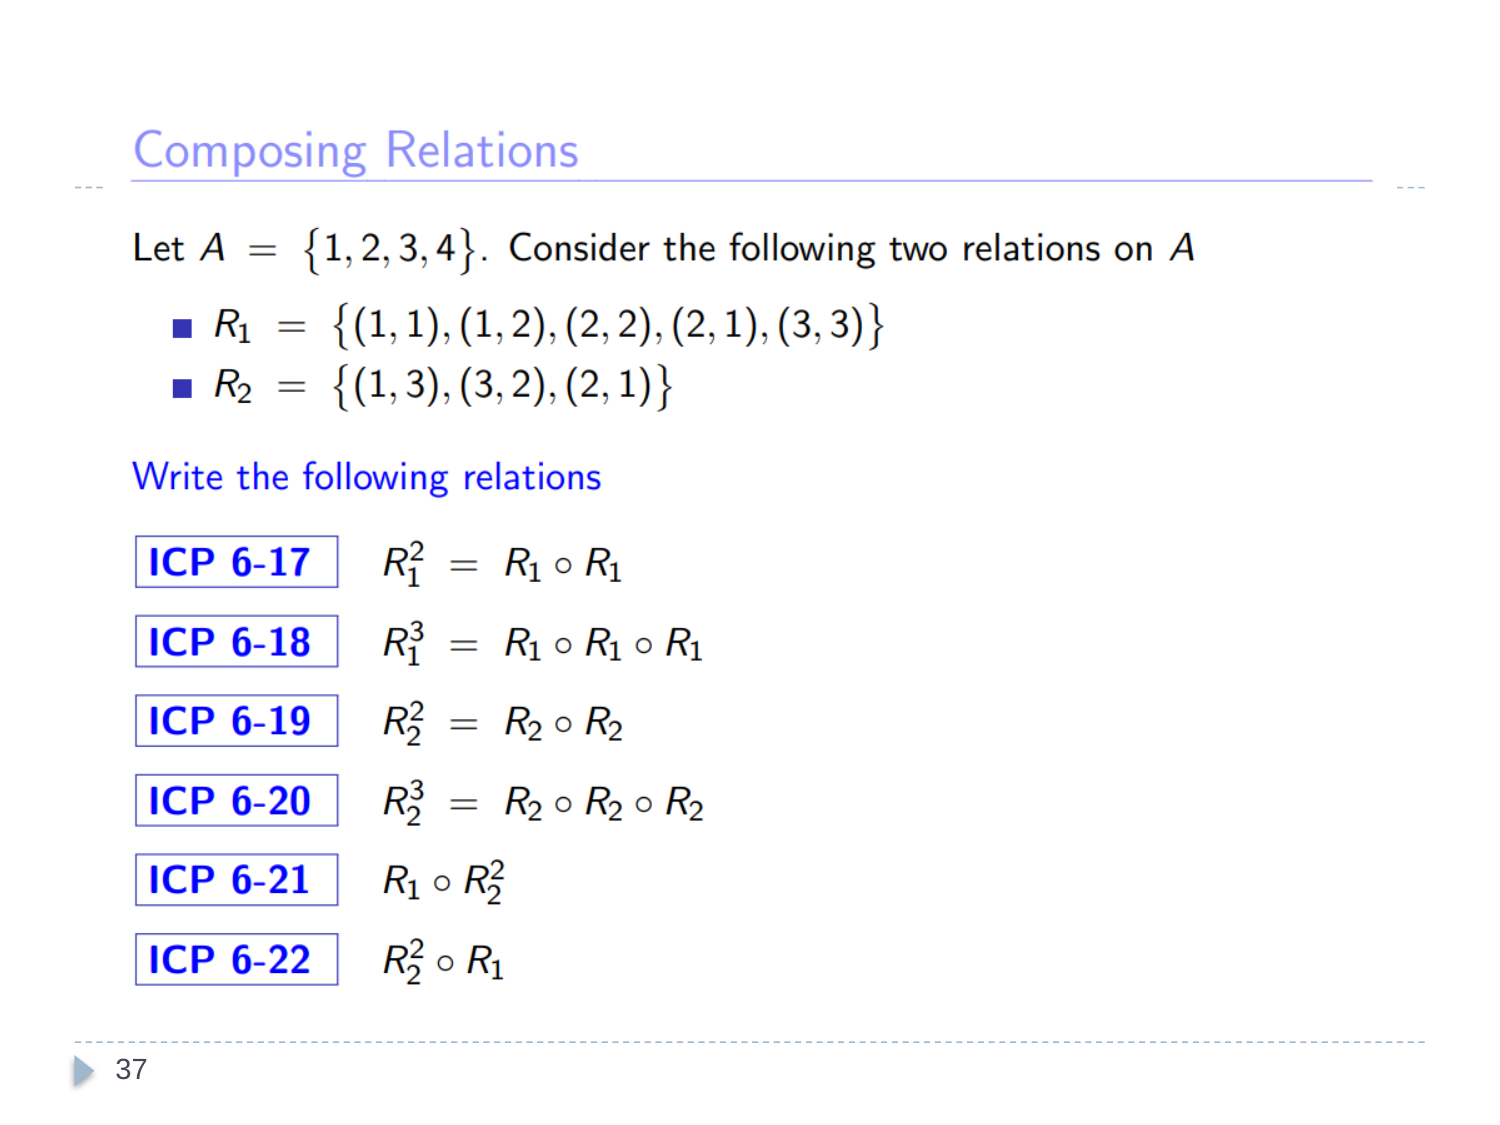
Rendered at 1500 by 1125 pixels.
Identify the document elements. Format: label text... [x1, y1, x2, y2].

picture [102, 102, 1398, 1023]
slide_number 37 [100, 1042, 426, 1103]
